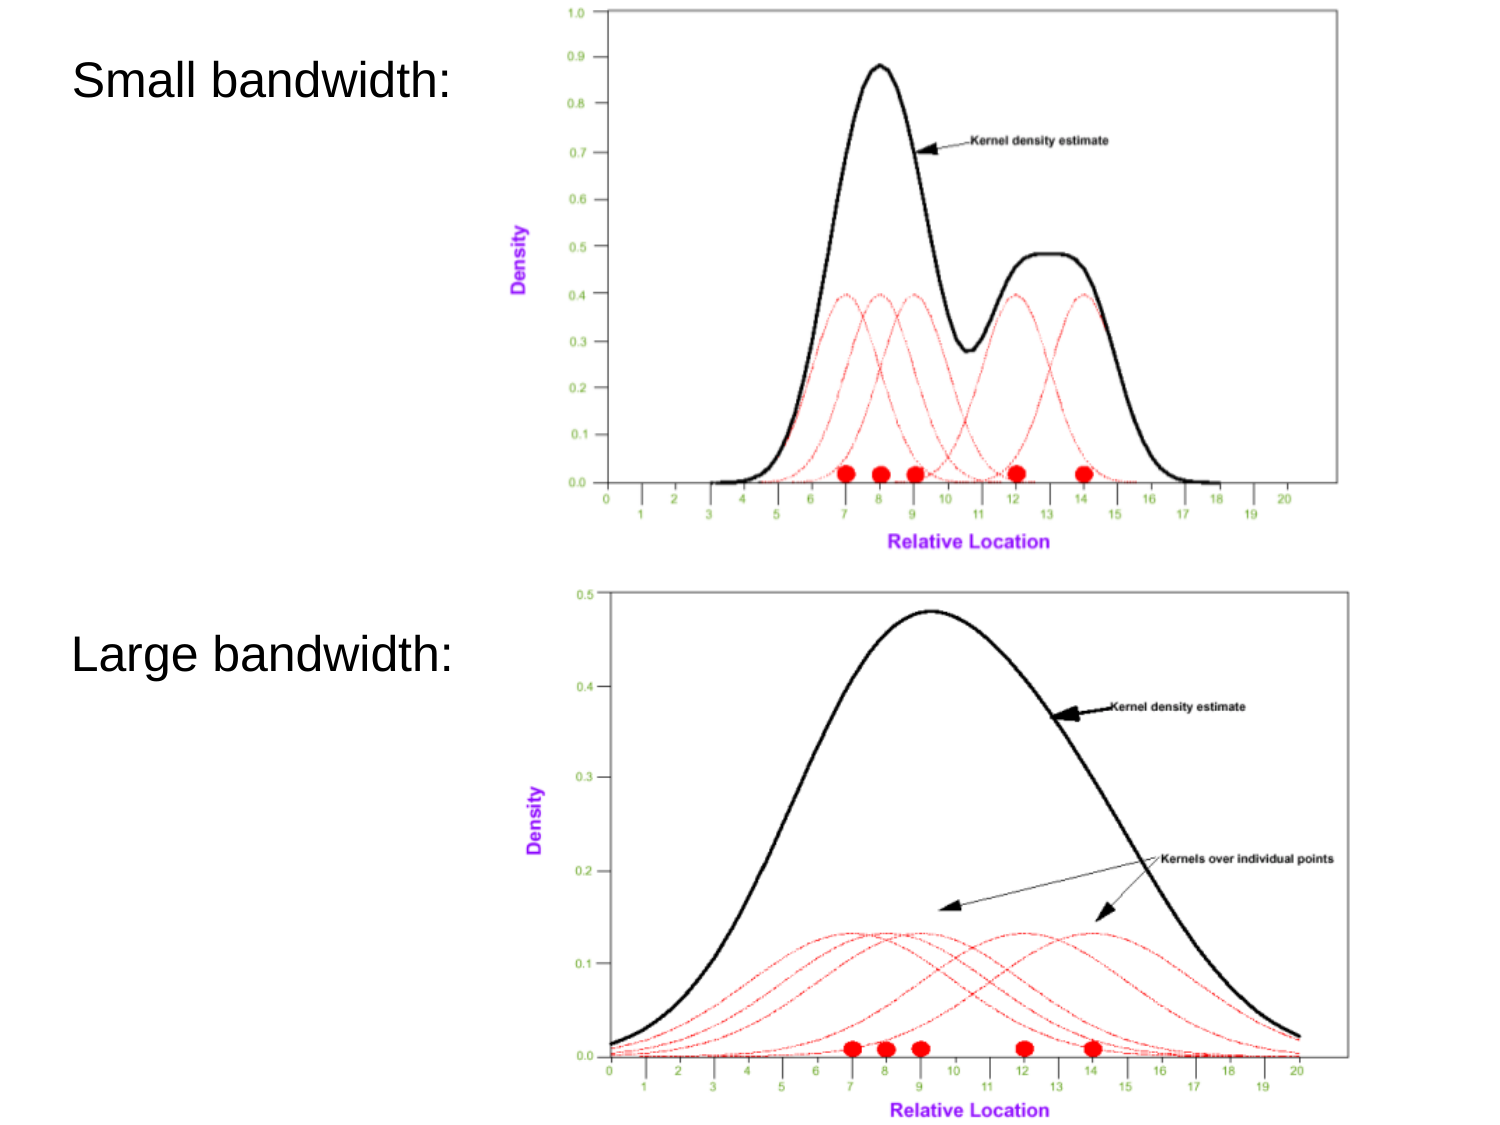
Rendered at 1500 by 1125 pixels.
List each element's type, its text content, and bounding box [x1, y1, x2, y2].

text_box Large bandwidth: [55, 613, 481, 689]
text_box Small bandwidth: [57, 40, 488, 116]
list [495, 0, 1362, 554]
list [520, 584, 1367, 1125]
